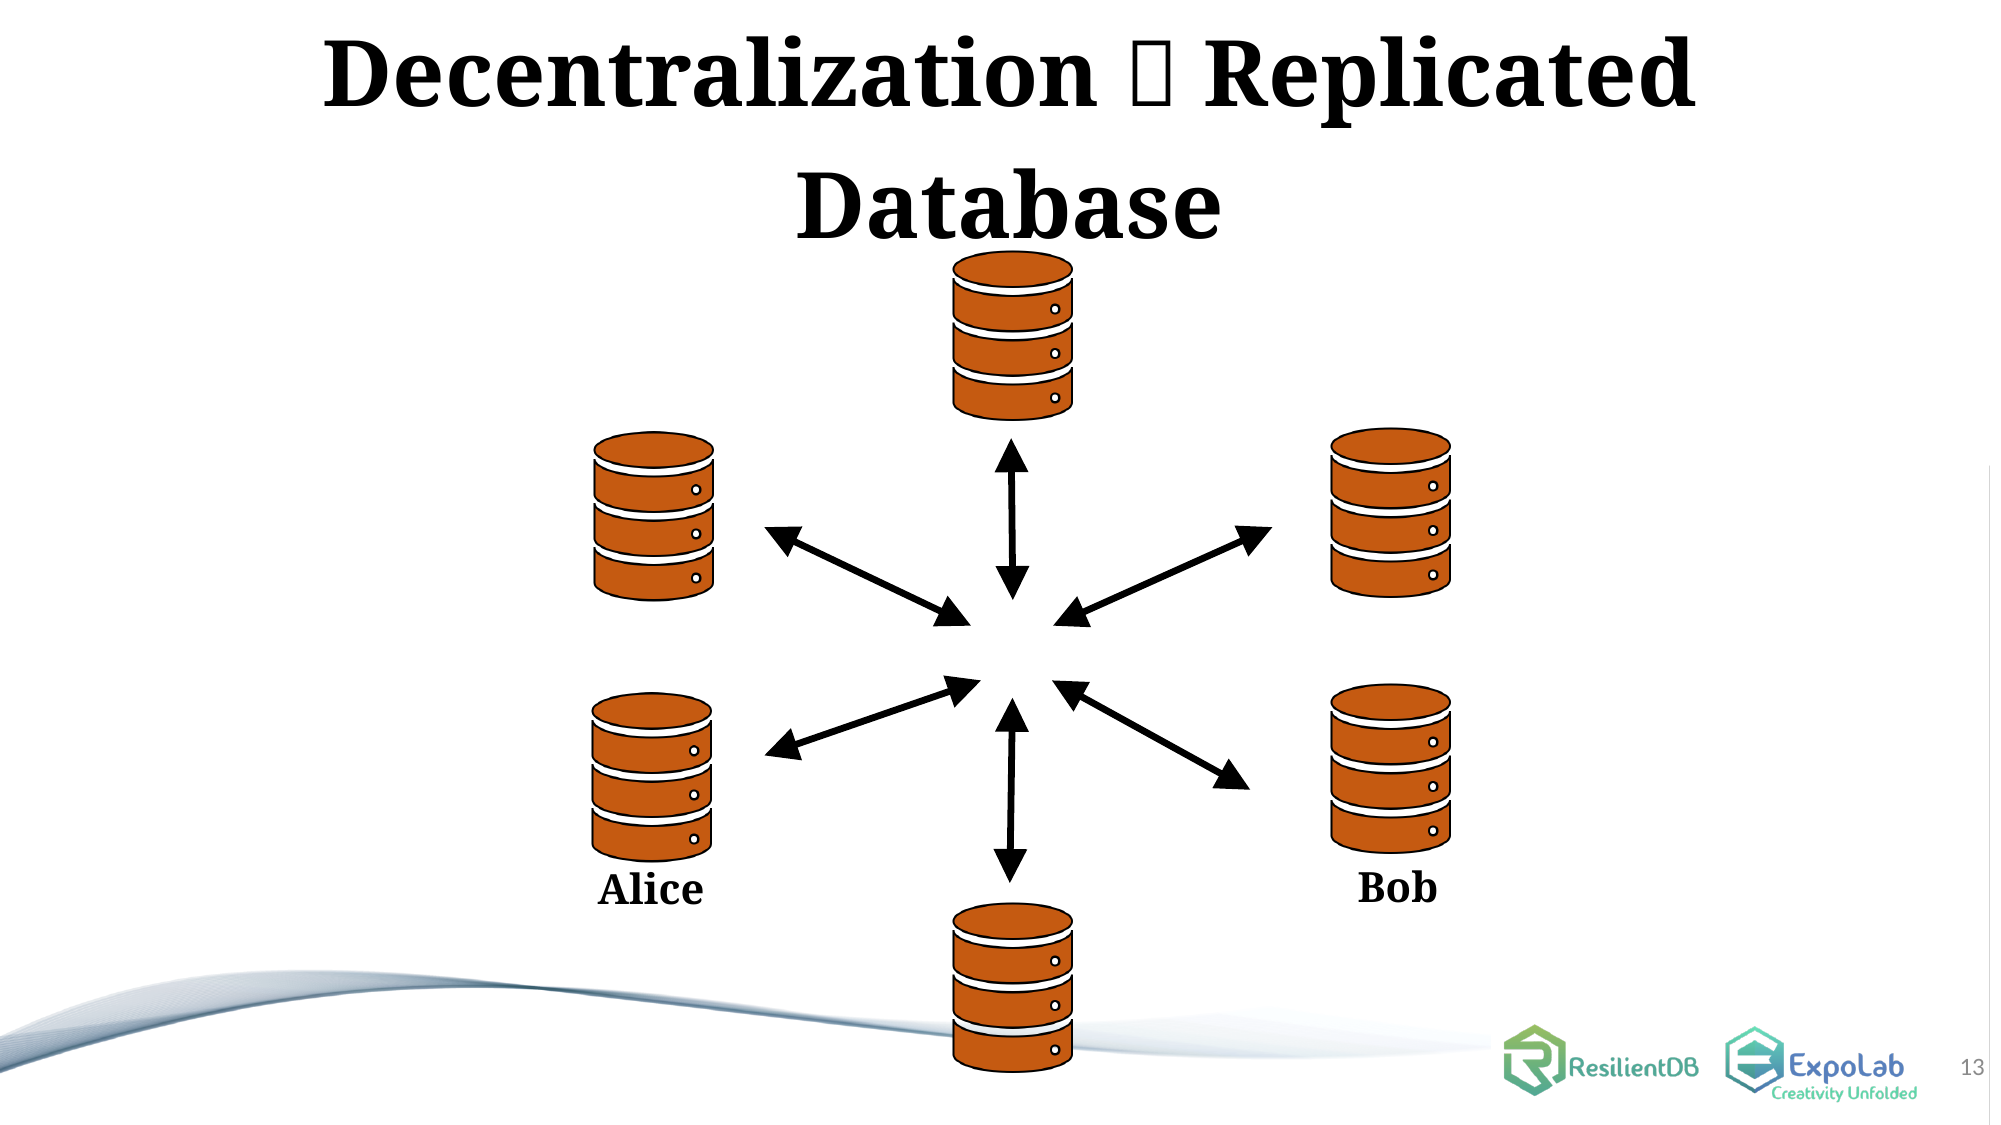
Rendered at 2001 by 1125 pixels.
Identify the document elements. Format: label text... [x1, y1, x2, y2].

picture [0, 0, 2000, 1125]
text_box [1009, 697, 1013, 881]
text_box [1051, 680, 1251, 790]
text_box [764, 680, 981, 756]
text_box Bob [1309, 875, 1487, 919]
text_box Alice [562, 883, 740, 921]
slide_number 13 [1745, 1035, 2000, 1096]
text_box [1053, 527, 1273, 626]
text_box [764, 527, 971, 626]
title Decentralization  Replicated Database [104, 55, 1916, 195]
